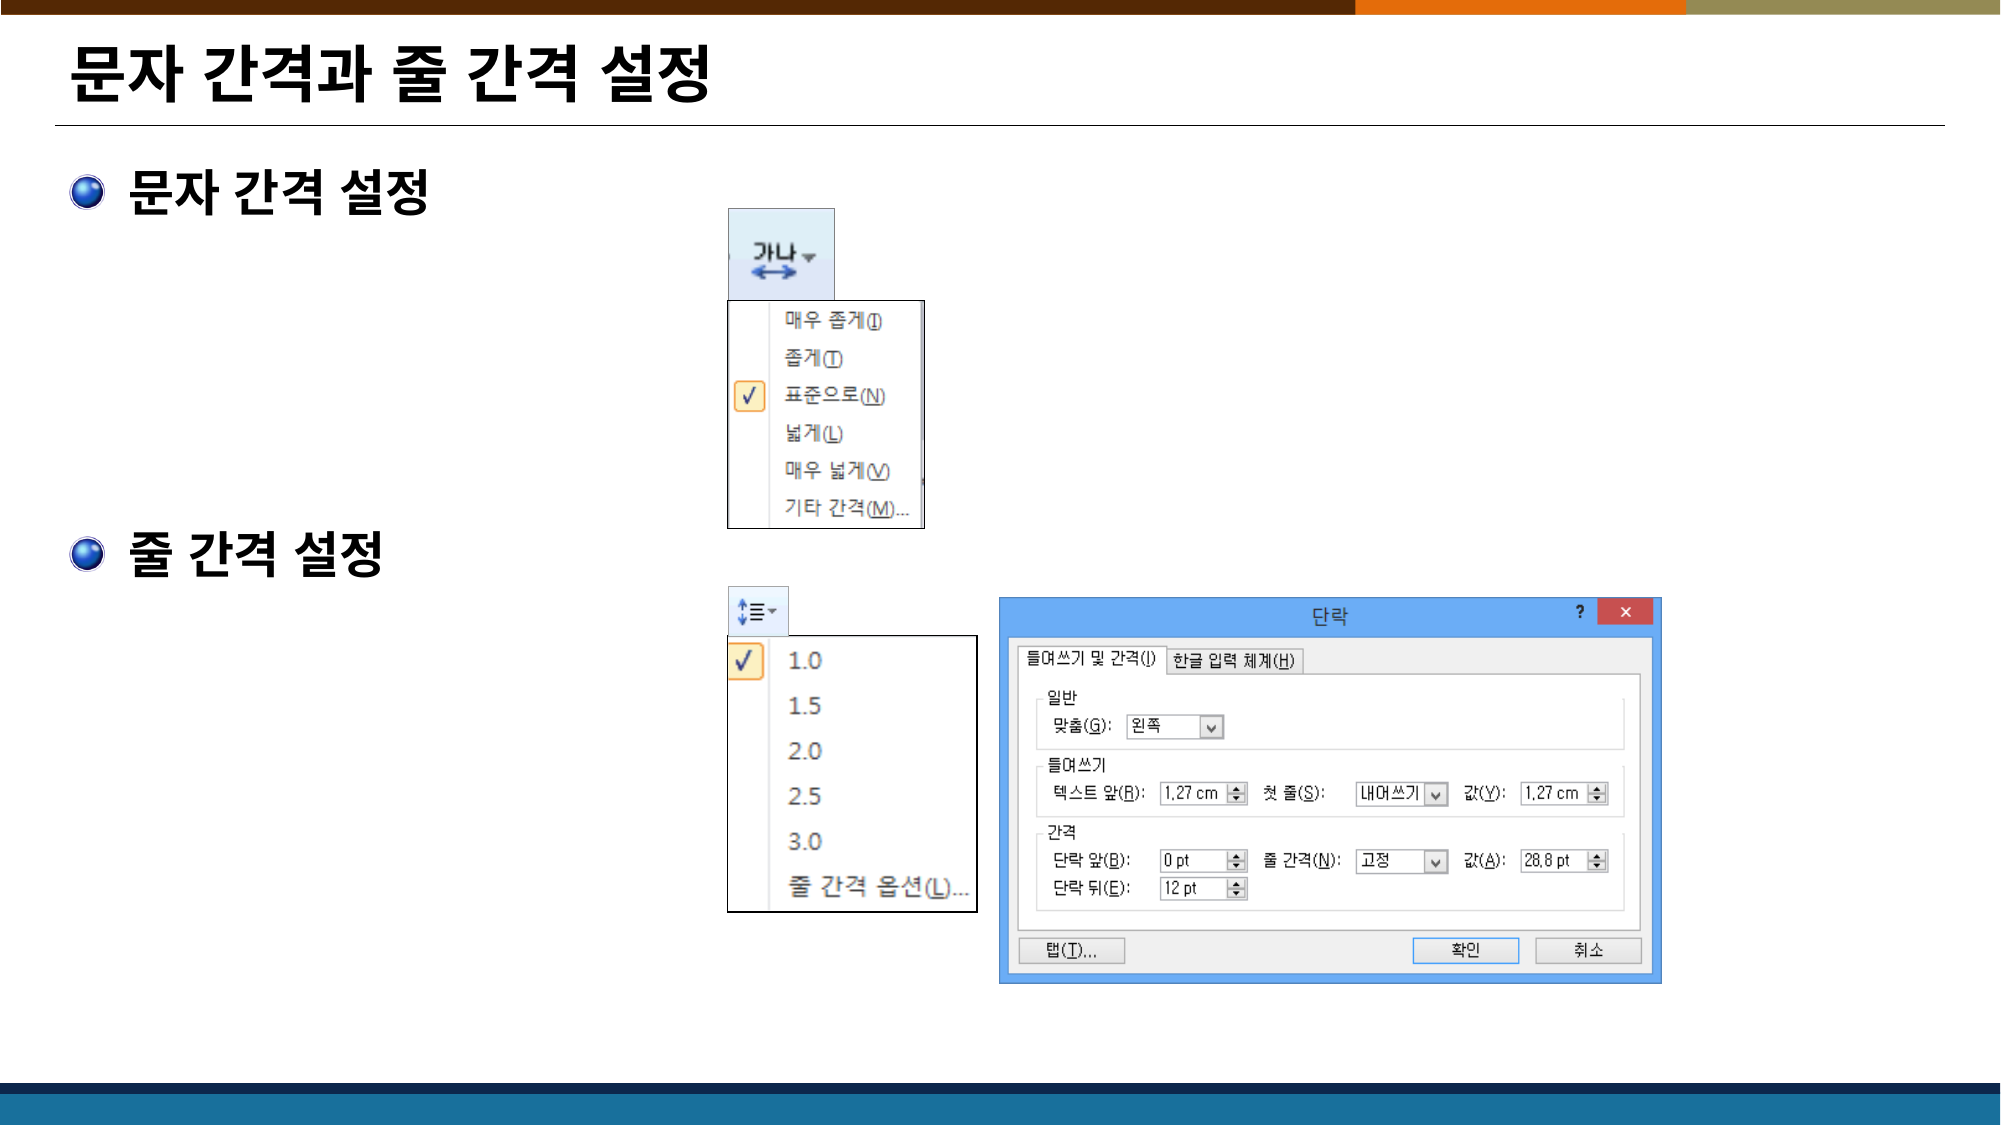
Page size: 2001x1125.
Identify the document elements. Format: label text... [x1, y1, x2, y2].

picture [728, 208, 924, 528]
list 문자 간격 설정 줄 간격 설정 [54, 160, 1946, 1084]
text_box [728, 586, 977, 912]
picture [999, 597, 1662, 984]
picture [69, 536, 105, 572]
title 문자 간격과 줄 간격 설정 [54, 32, 1946, 122]
picture [69, 174, 105, 210]
